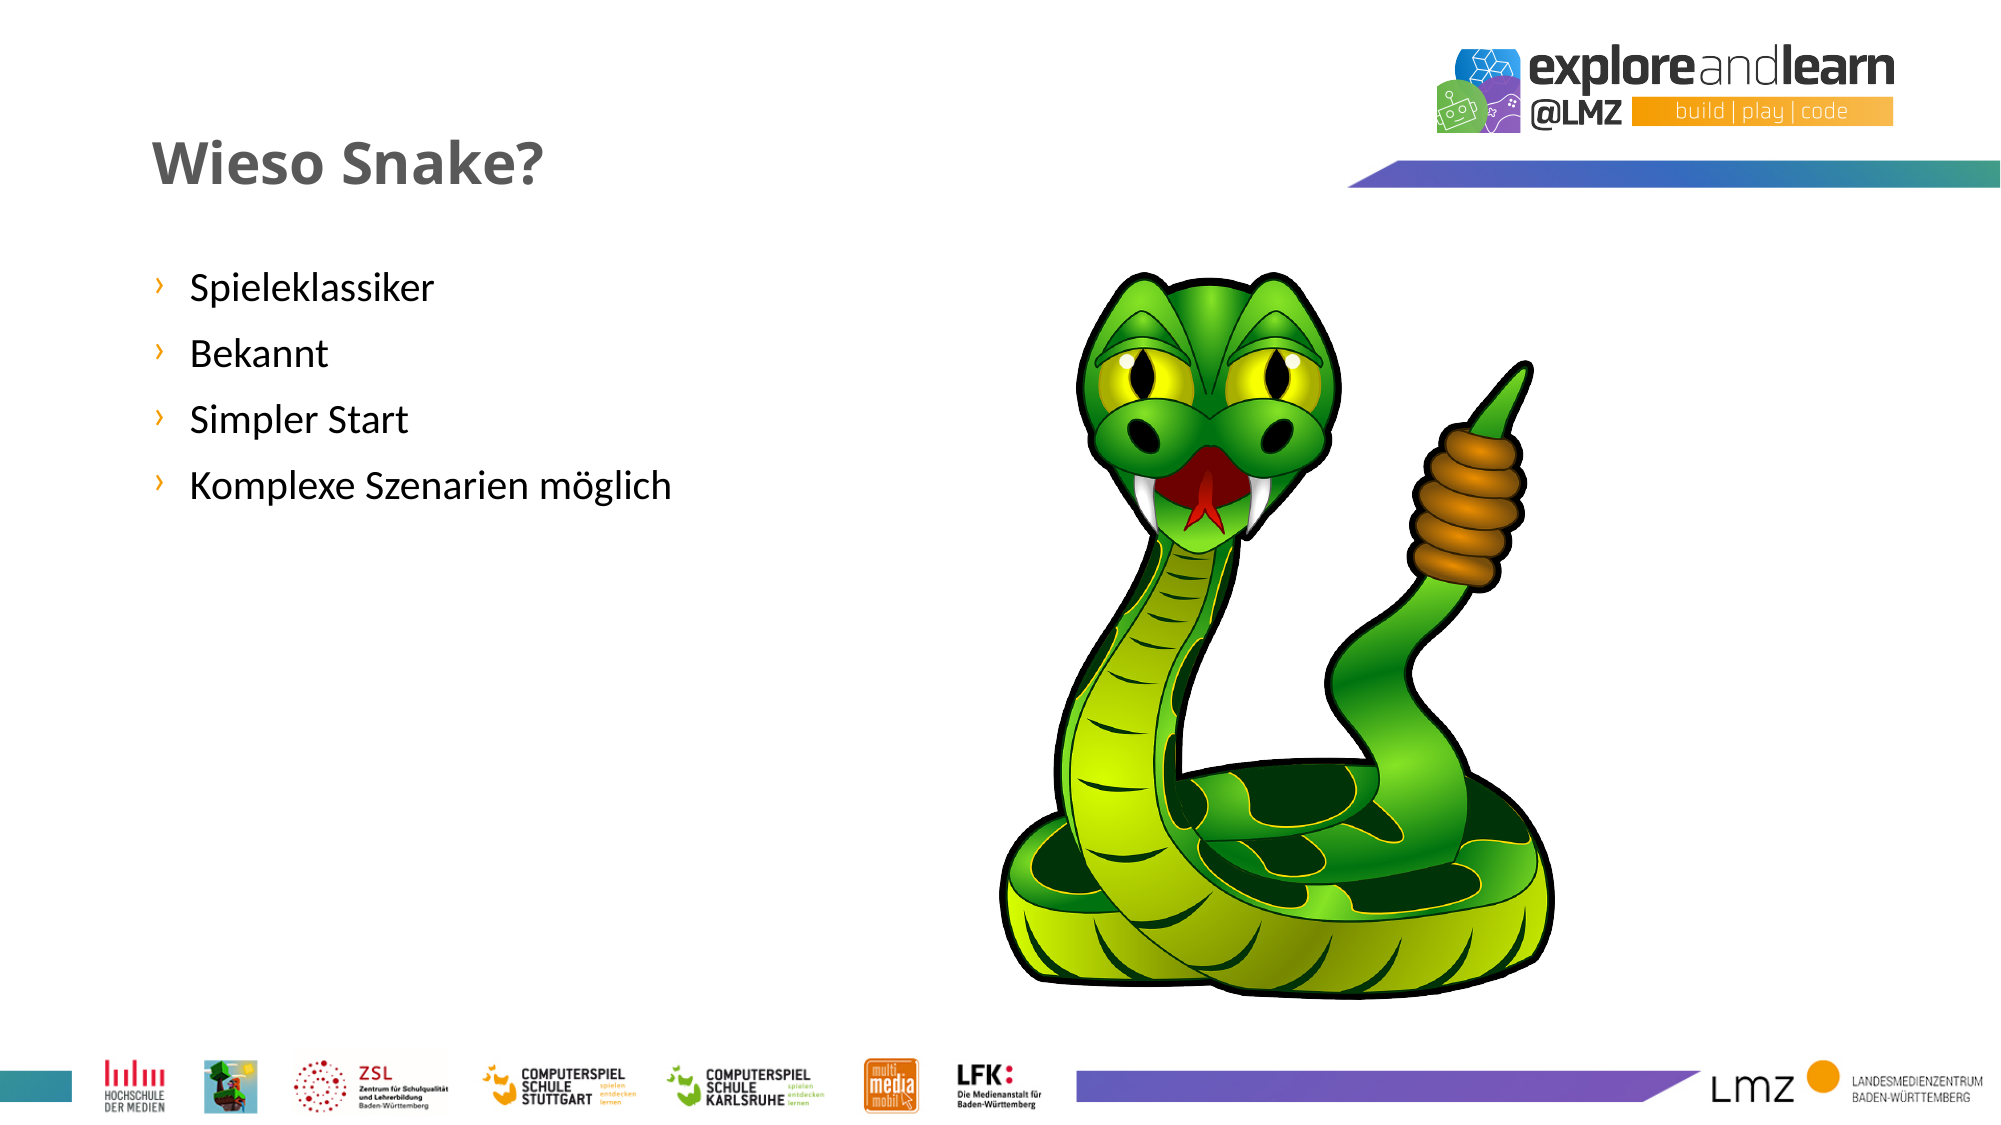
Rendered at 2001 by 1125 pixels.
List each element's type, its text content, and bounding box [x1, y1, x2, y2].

title Wieso Snake? [137, 59, 1326, 205]
picture [0, 0, 2001, 1125]
list Spieleklassiker Bekannt Simpler Start Komplexe Szenarien möglich [137, 258, 1863, 1014]
